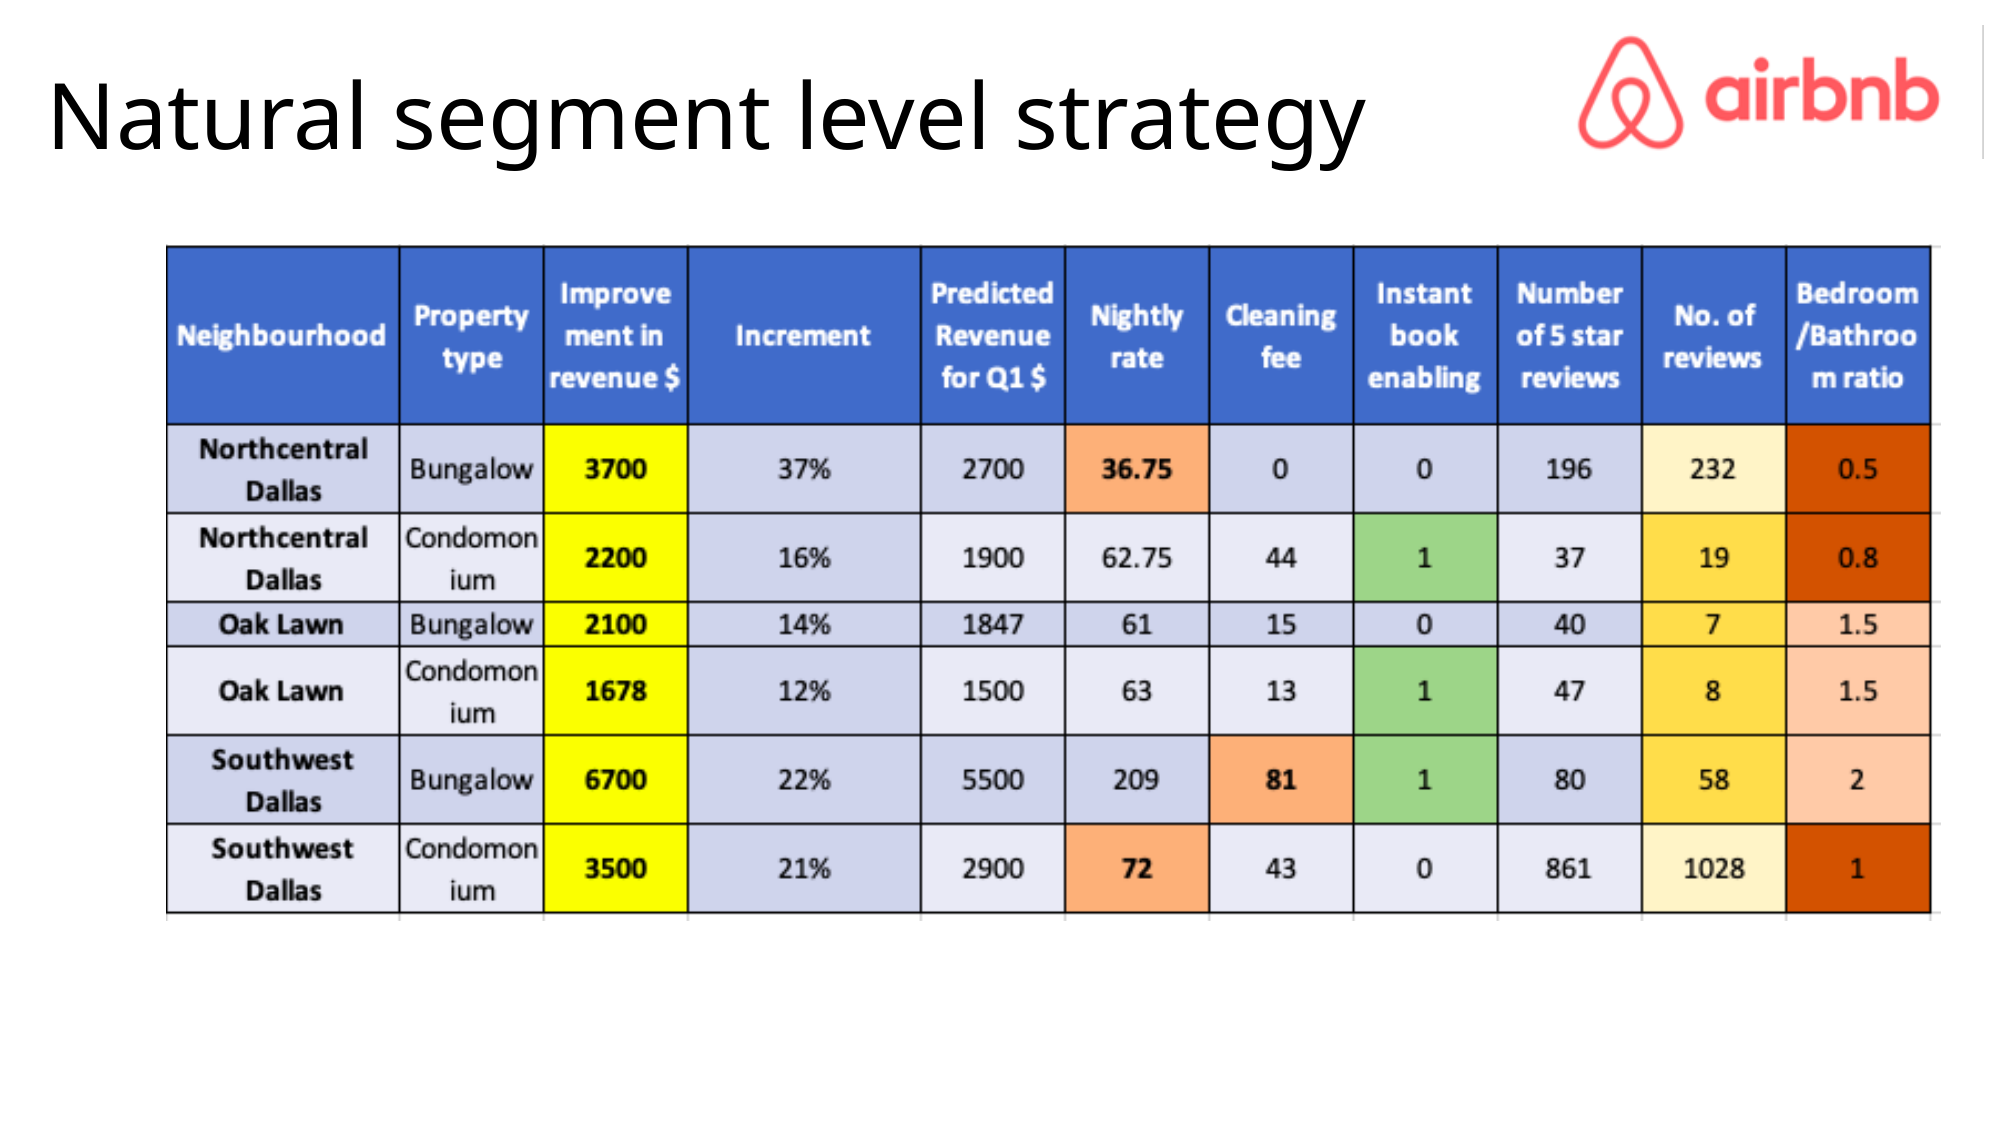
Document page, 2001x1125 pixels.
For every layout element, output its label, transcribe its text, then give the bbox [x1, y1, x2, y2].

picture [1534, 25, 1985, 159]
title Natural segment level strategy [31, 11, 1757, 229]
picture [166, 244, 1941, 921]
